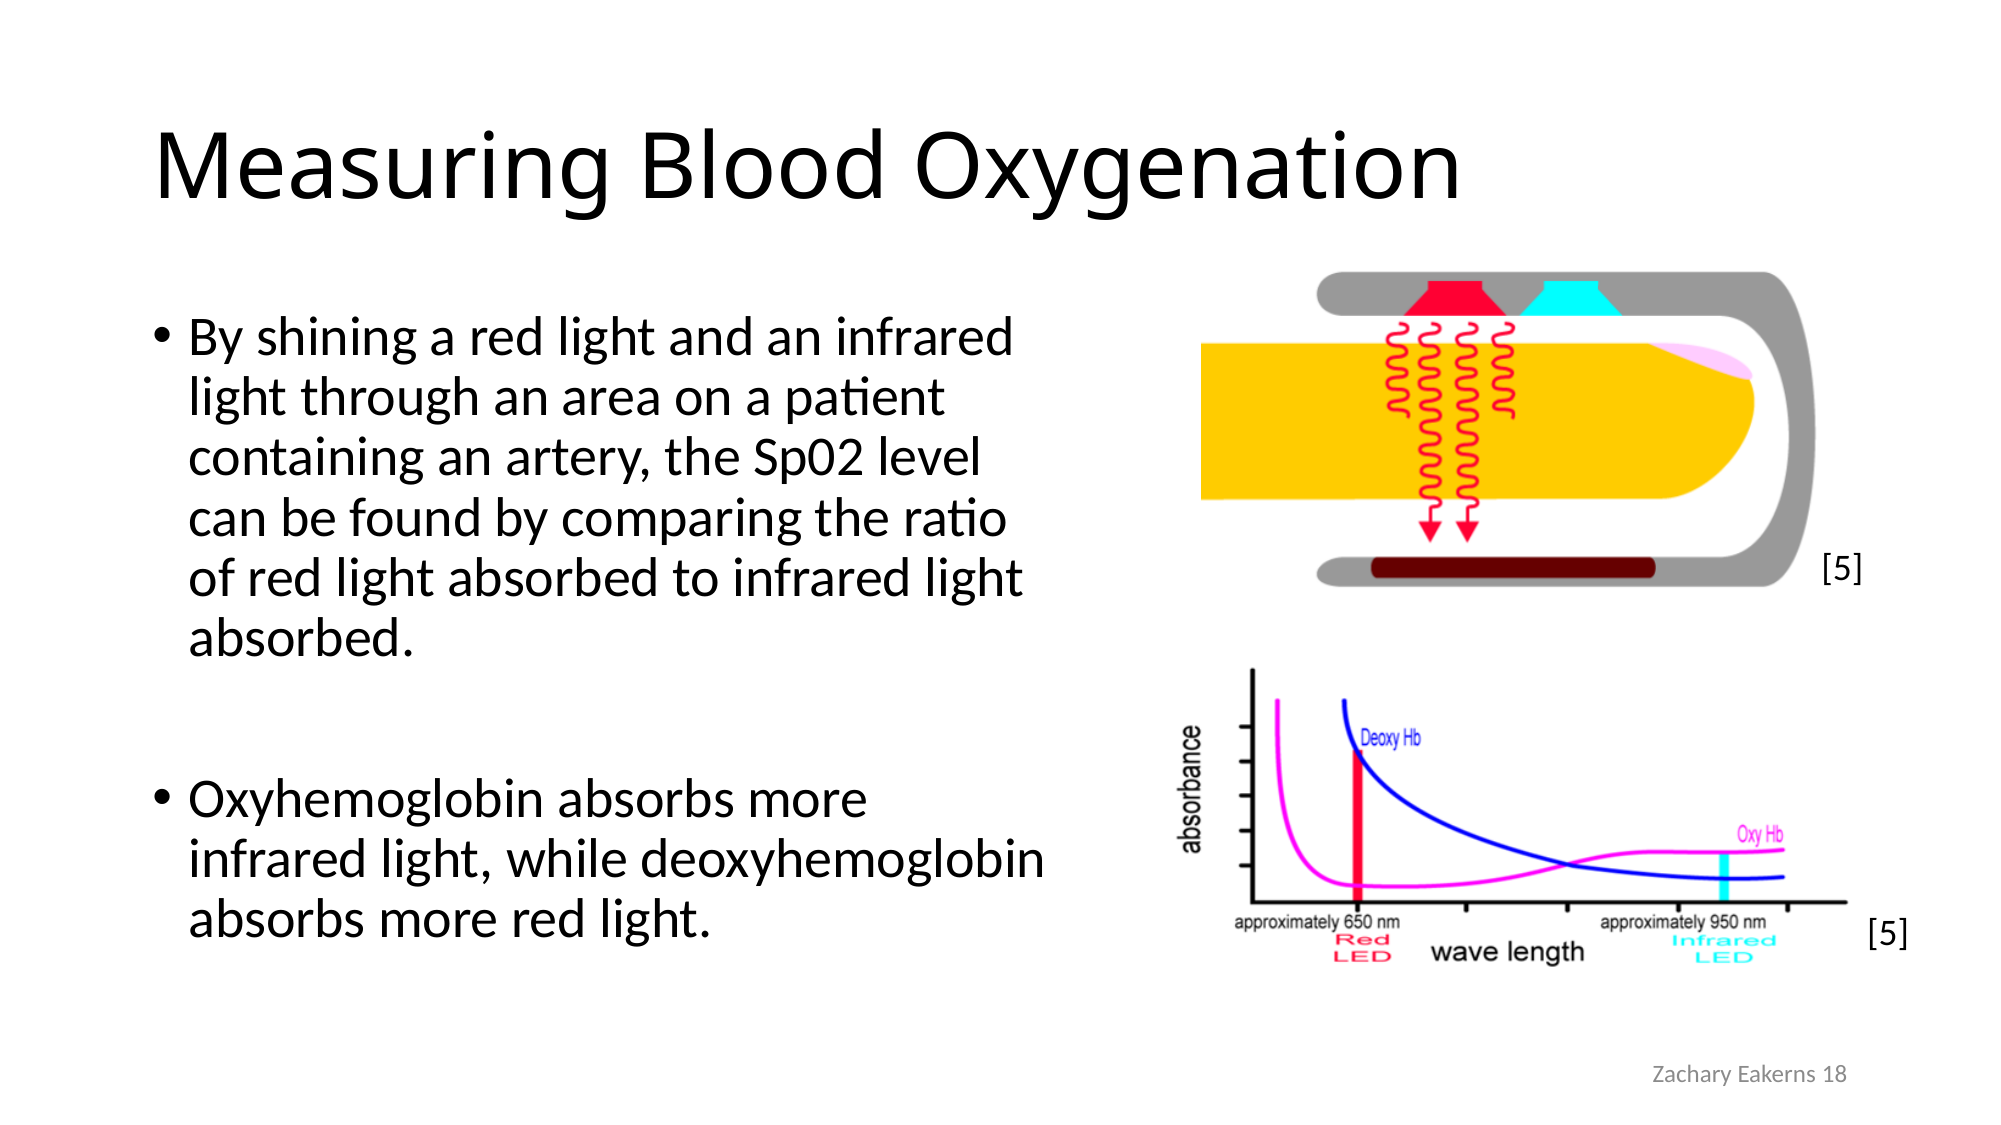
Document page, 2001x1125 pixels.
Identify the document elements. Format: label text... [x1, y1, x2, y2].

title Measuring Blood Oxygenation [137, 59, 1863, 278]
picture [1167, 664, 1866, 968]
text_box [5] [1832, 535, 2000, 596]
slide_number Zachary Eakerns 18 [1412, 1042, 1863, 1103]
picture [1201, 266, 1832, 602]
text_box [5] [1866, 899, 2000, 960]
list By shining a red light and an infrared light through an area on a patient containing an artery, the Sp02 level can be found by comparing the ratio of red light absorbed to infrared light absorbed. Oxyhemoglobin absorbs more infrared light, while deoxyhemoglobin absorbs more red light. [137, 299, 1070, 1014]
